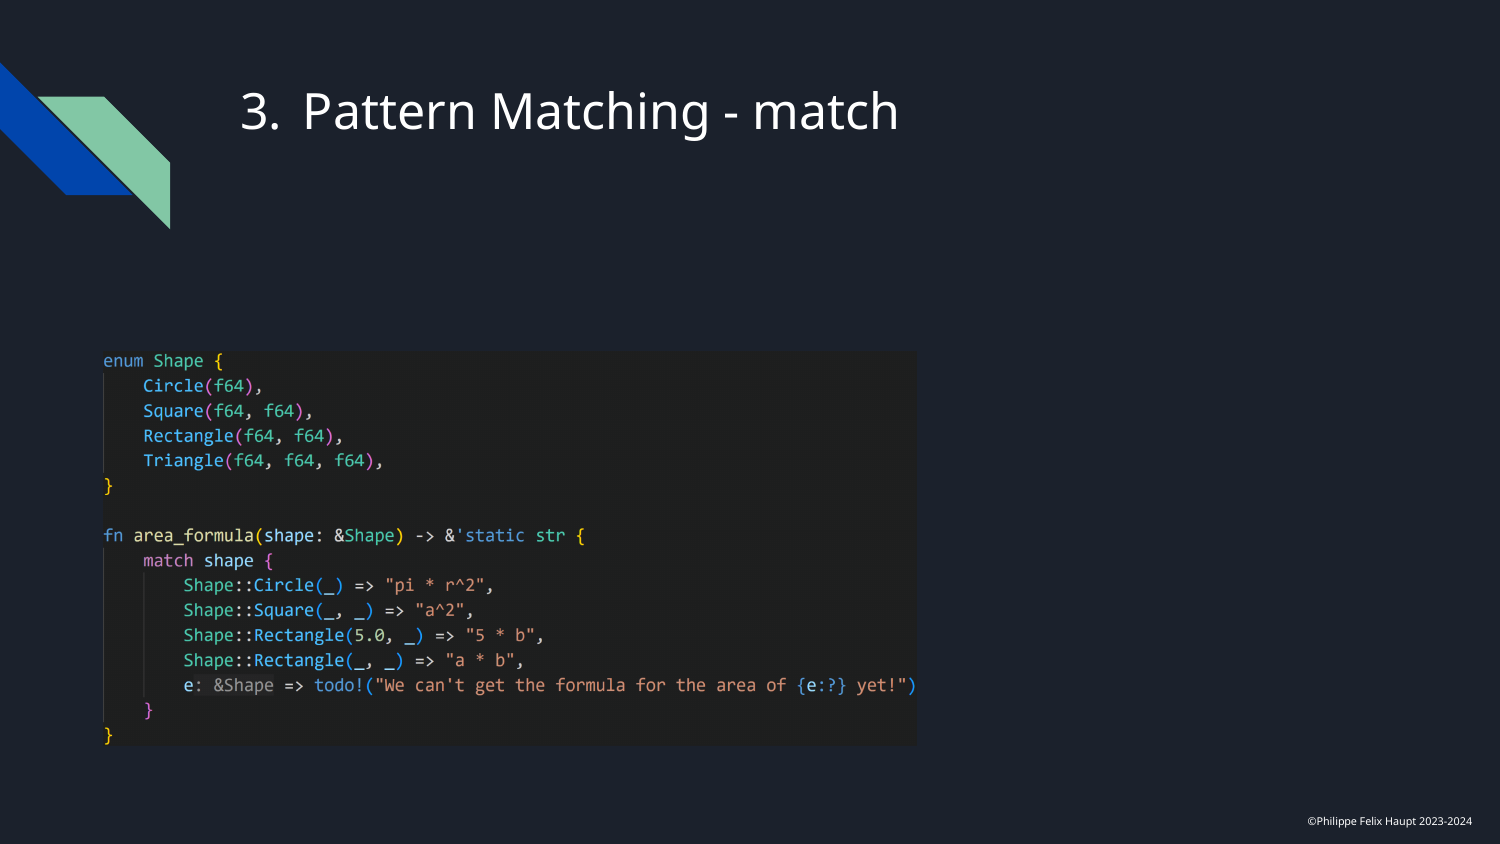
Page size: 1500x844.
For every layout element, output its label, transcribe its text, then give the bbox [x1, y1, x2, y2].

title Pattern Matching - match [212, 64, 1368, 215]
picture [103, 350, 918, 746]
text_box ©Philippe Felix Haupt 2023-2024 [1292, 801, 1500, 844]
